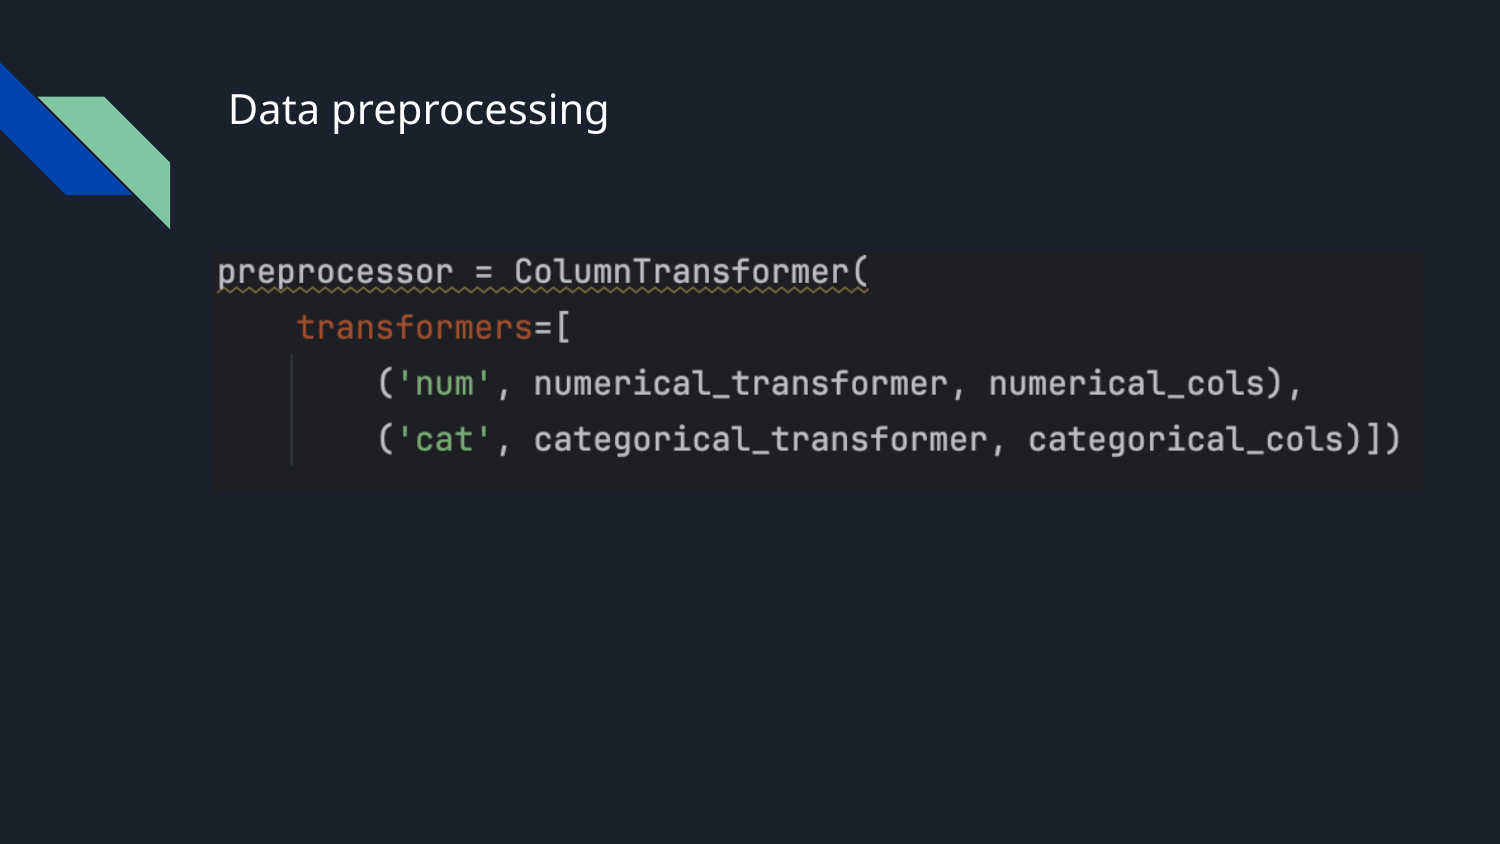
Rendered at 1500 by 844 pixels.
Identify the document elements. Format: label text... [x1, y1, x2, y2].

title Data preprocessing [212, 64, 1368, 215]
picture [212, 250, 1424, 495]
